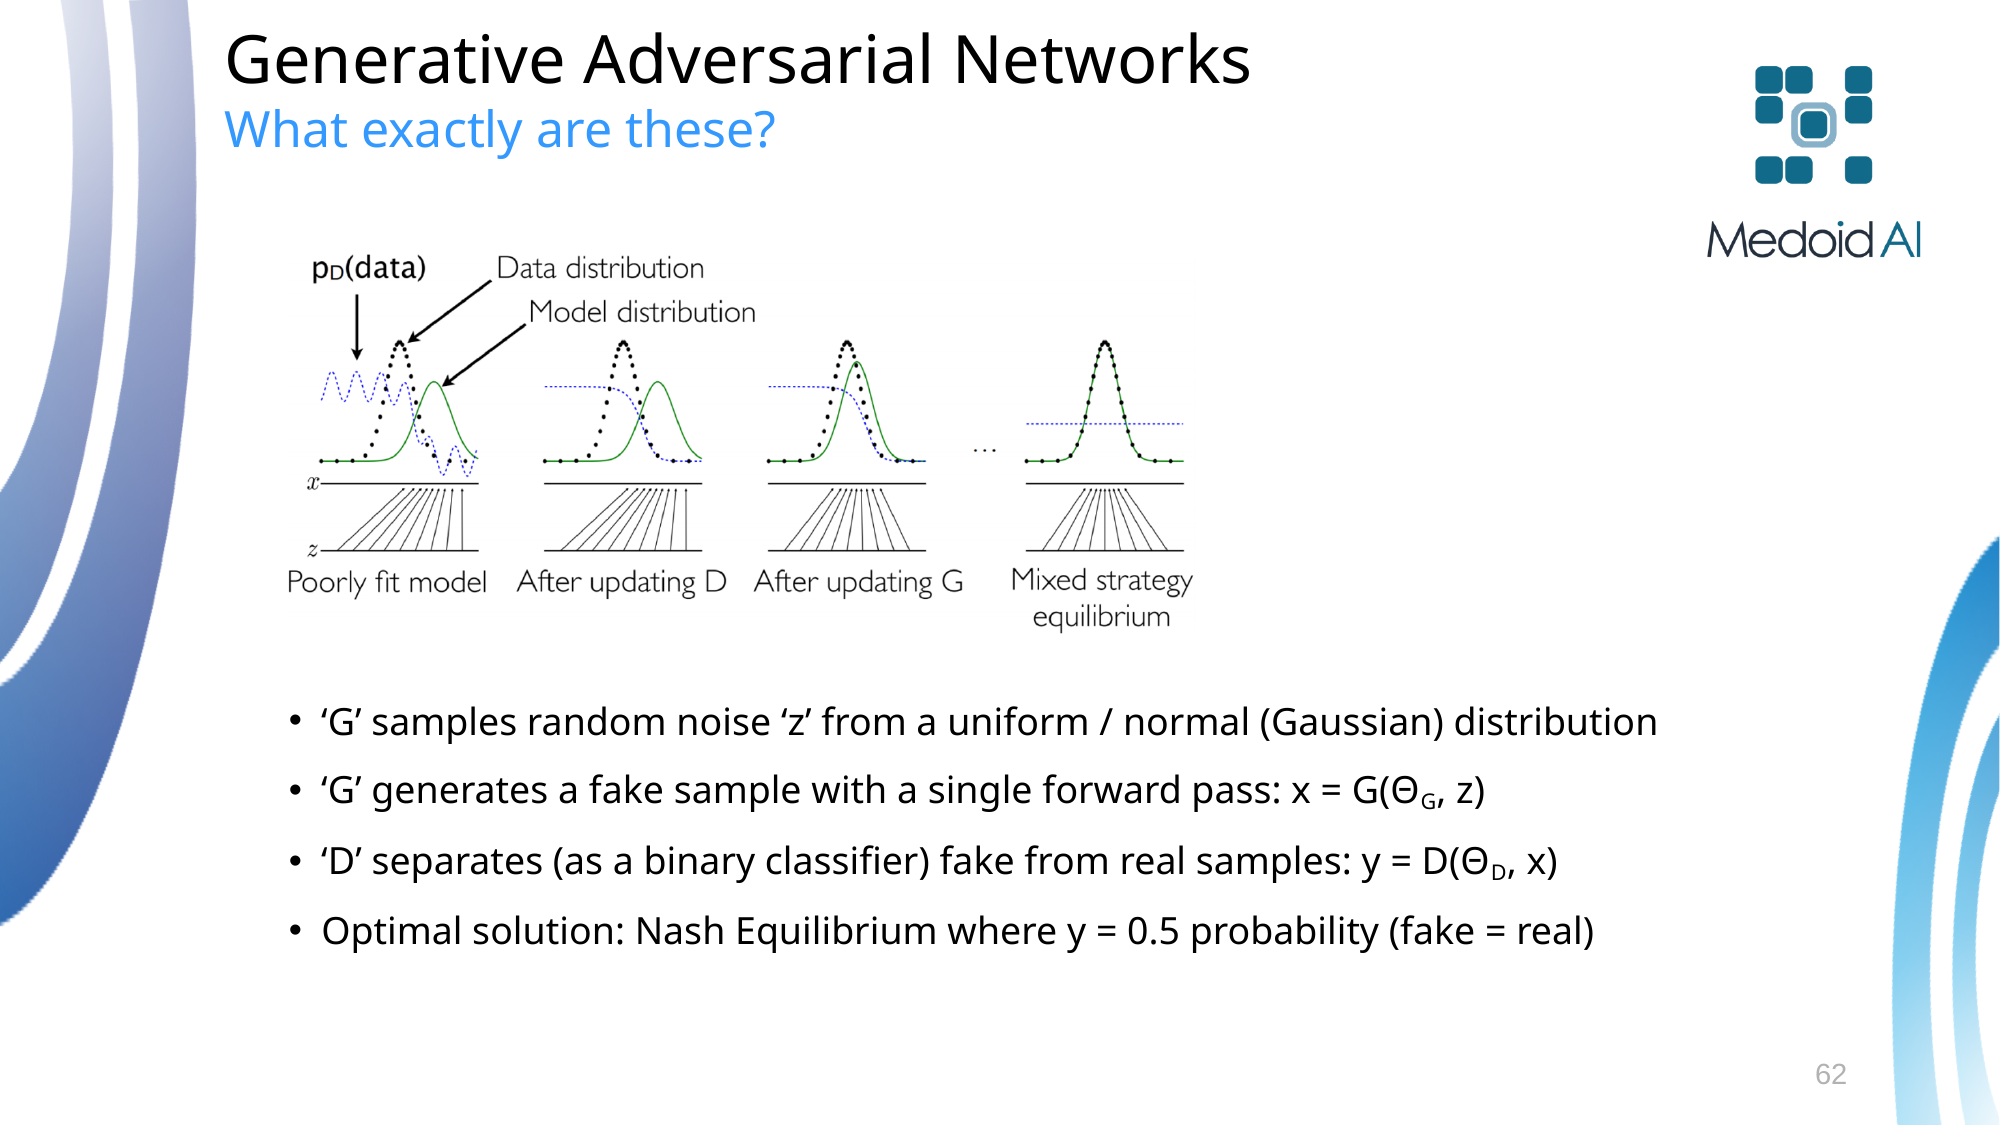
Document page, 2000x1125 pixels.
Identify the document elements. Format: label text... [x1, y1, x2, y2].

slide_number 62 [1412, 1042, 1863, 1103]
text_box ‘G’ samples random noise ‘z’ from a uniform / normal (Gaussian) distribution ‘G’ generates a fake sample with a single forward pass: x = G(ΘG, z) ‘D’ separates (as a binary classifier) fake from real samples: y = D(ΘD, x) Optimal solution: Nash Equilibrium where y = 0.5 probability (fake = real) [288, 674, 1752, 963]
picture [0, 0, 2000, 1125]
text_box Generative Adversarial Networks What exactly are these? [224, 0, 2000, 175]
